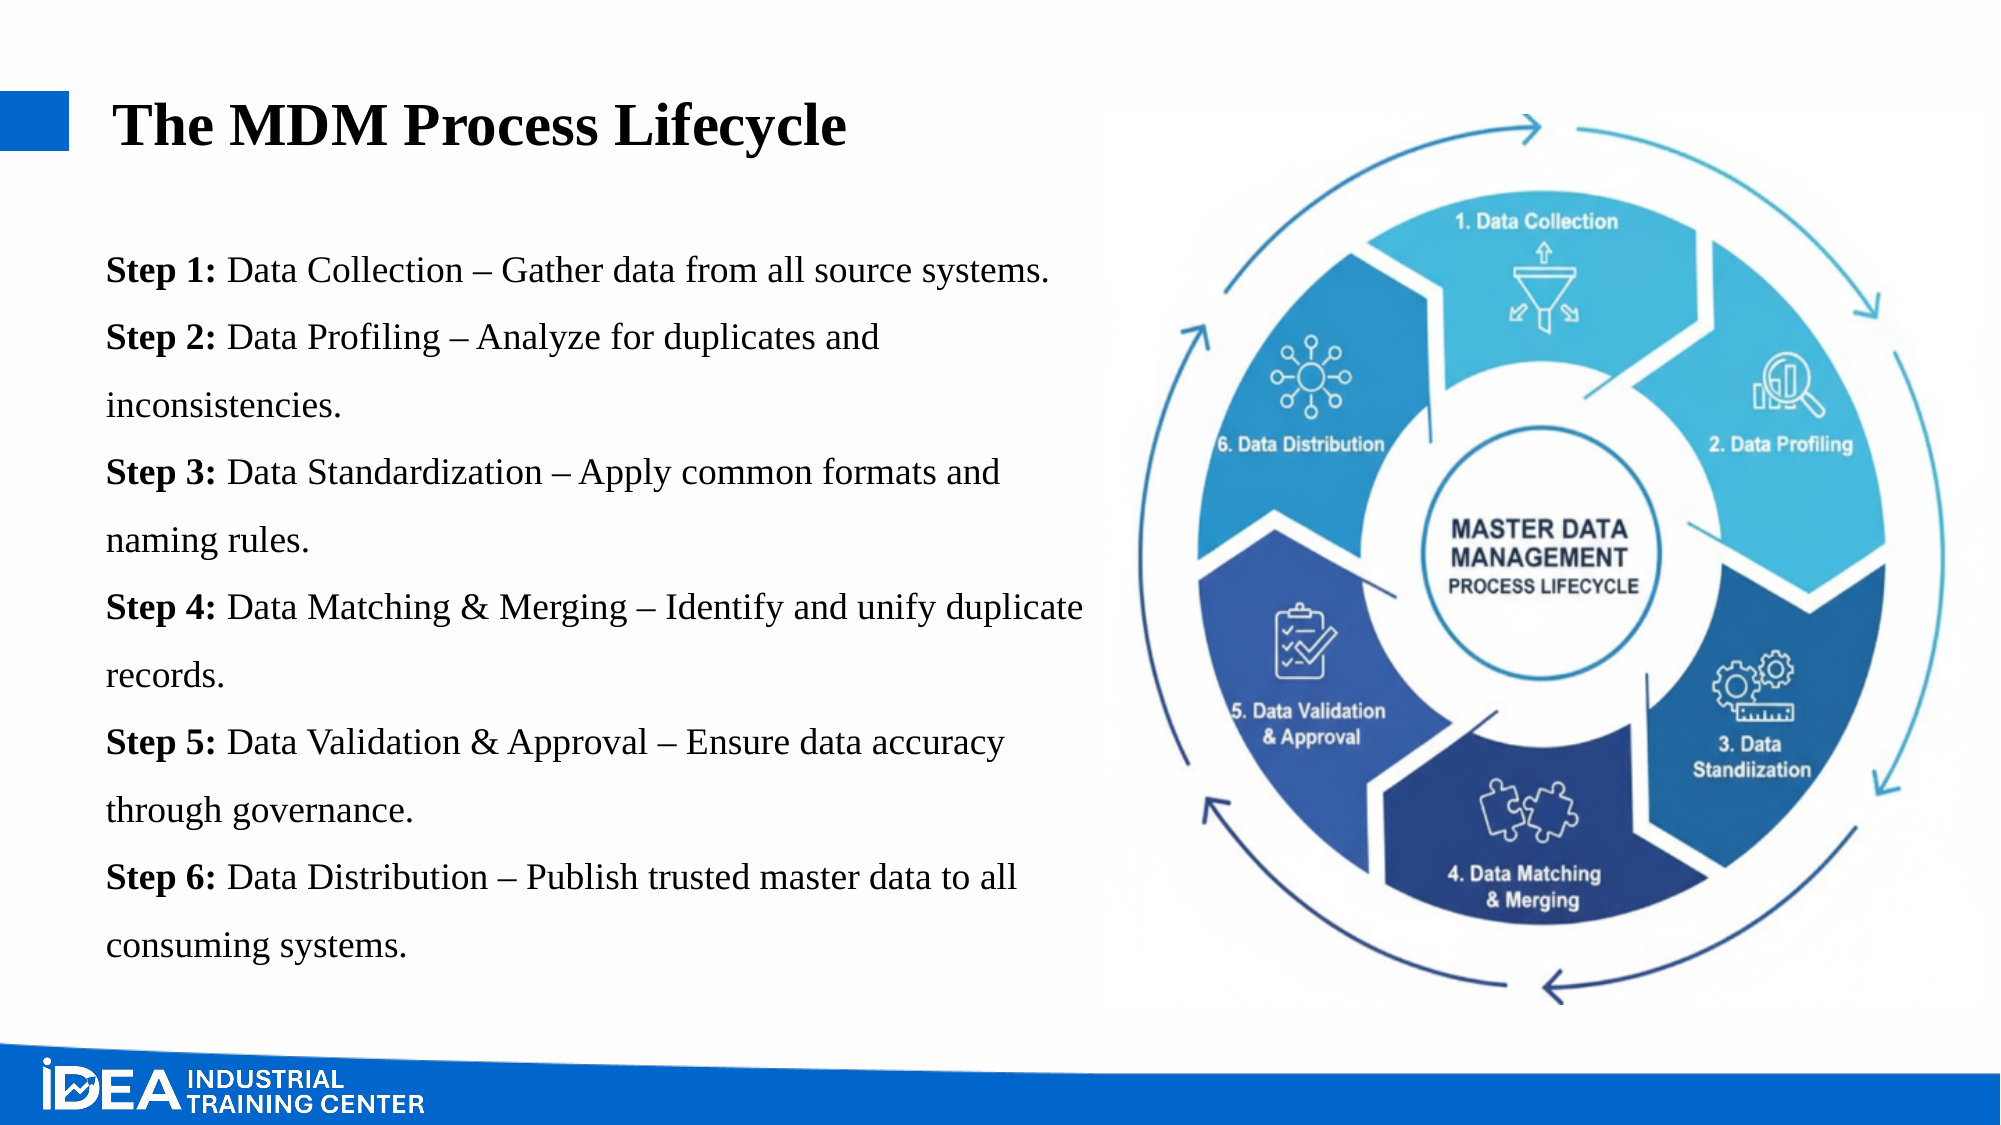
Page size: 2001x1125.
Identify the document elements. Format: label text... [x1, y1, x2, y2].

title The MDM Process Lifecycle [112, 93, 1886, 167]
picture [0, 1031, 2000, 1125]
text_box Step 1: Data Collection – Gather data from all source systems. Step 2: Data Profiling – Analyze for duplicates and inconsistencies. Step 3: Data Standardization – Apply common formats and naming rules. Step 4: Data Matching & Merging – Identify and unify duplicate records. Step 5: Data Validation & Approval – Ensure data accuracy through governance. Step 6: Data Distribution – Publish trusted master data to all consuming systems. [91, 214, 1104, 972]
picture [0, 91, 69, 151]
picture [1104, 114, 1984, 1005]
